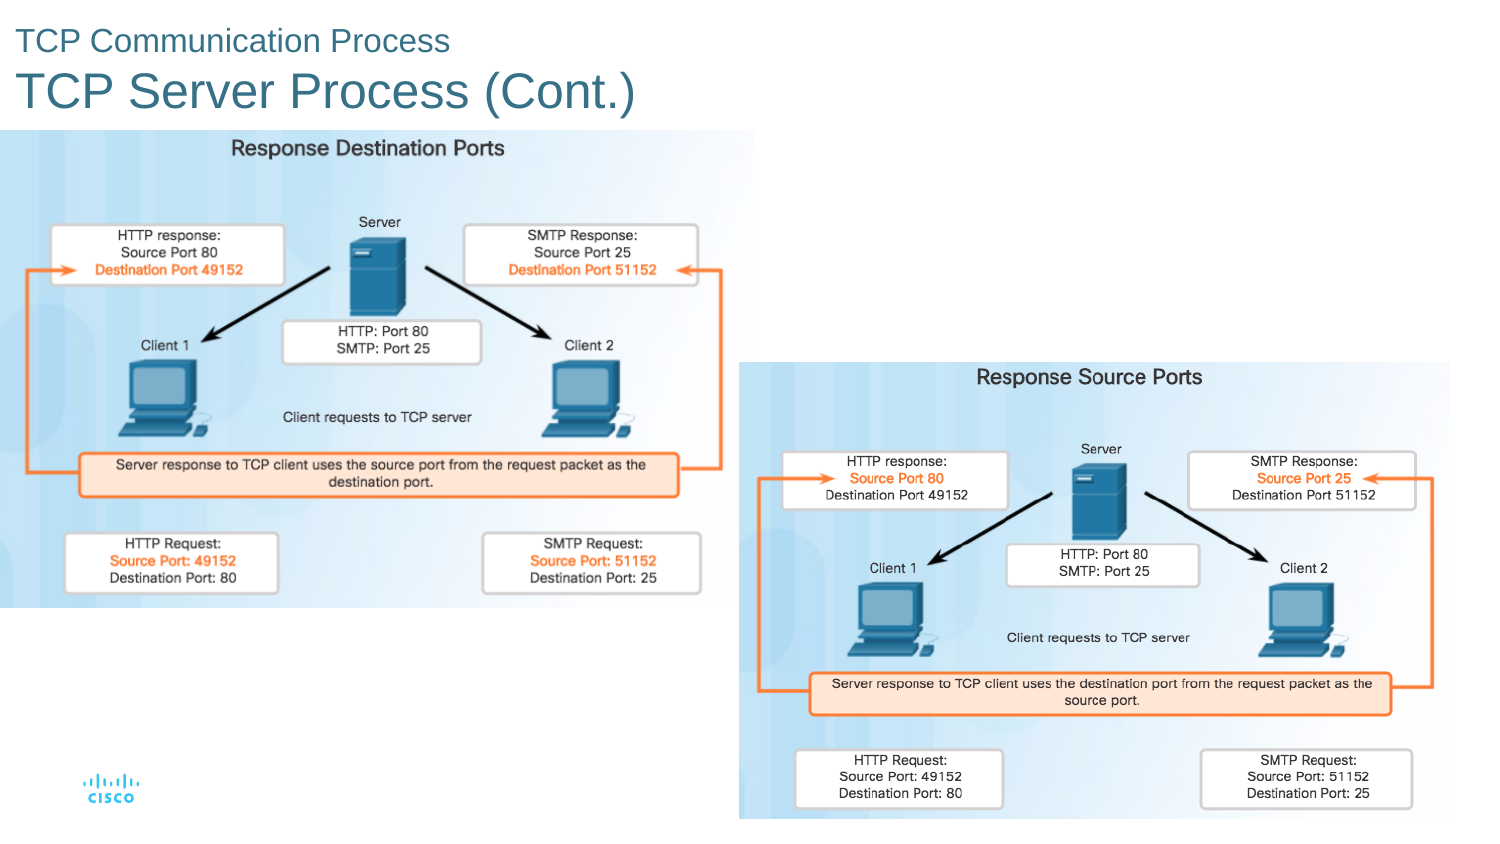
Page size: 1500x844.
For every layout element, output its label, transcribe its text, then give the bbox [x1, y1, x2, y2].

picture [0, 130, 1450, 819]
title TCP Communication Process TCP Server Process (Cont.) [0, 6, 1500, 131]
